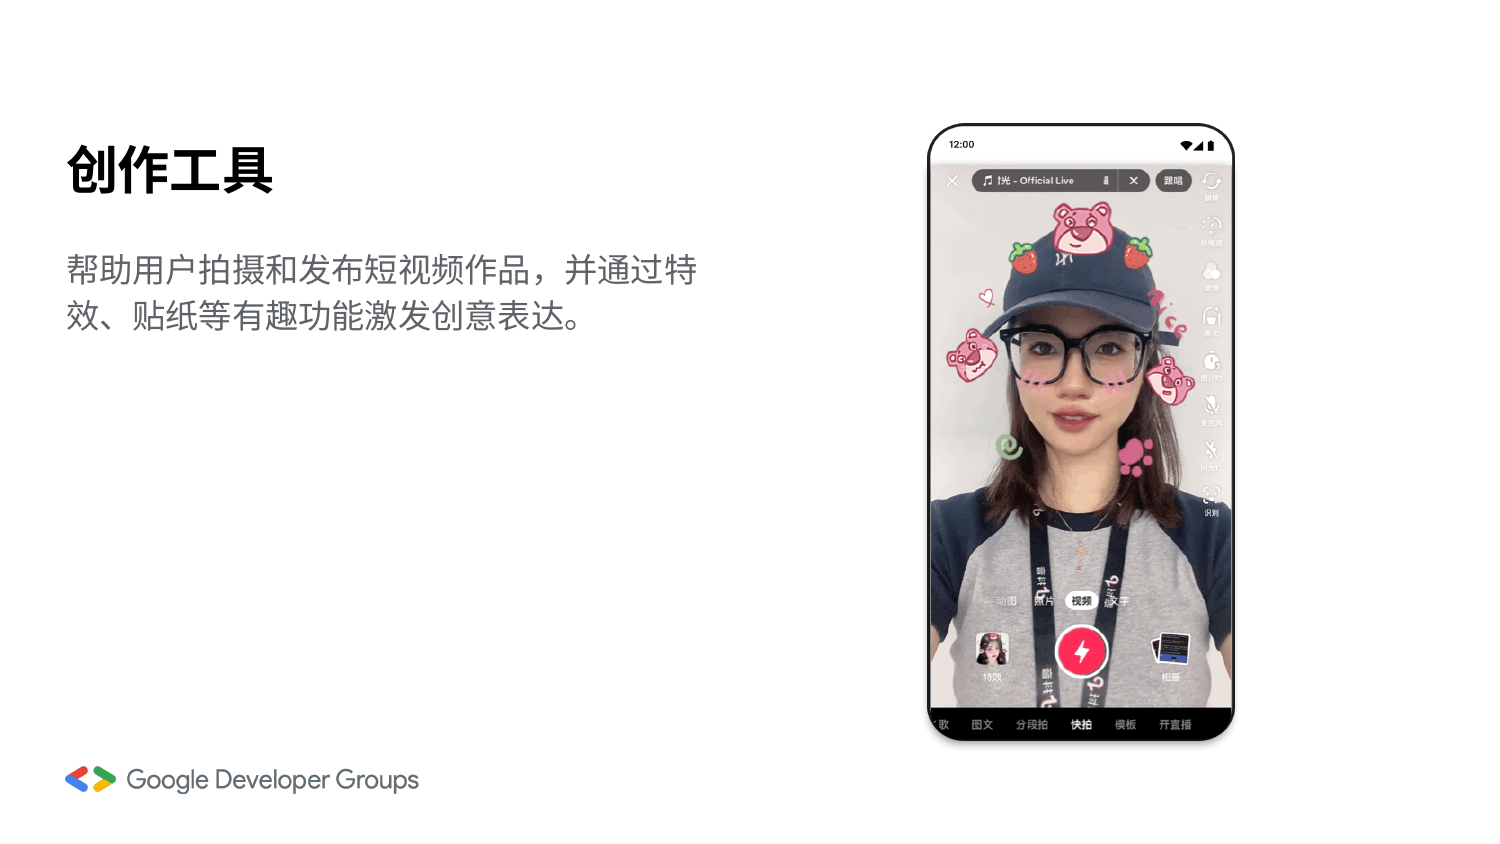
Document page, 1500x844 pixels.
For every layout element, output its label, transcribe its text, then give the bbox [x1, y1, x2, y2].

picture [930, 165, 1232, 740]
picture [64, 766, 419, 794]
list 帮助用户拍摄和发布短视频作品，并通过特效、贴纸等有趣功能激发创意表达。 [51, 227, 775, 750]
title 创作工具 [51, 91, 512, 216]
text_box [927, 123, 1235, 168]
